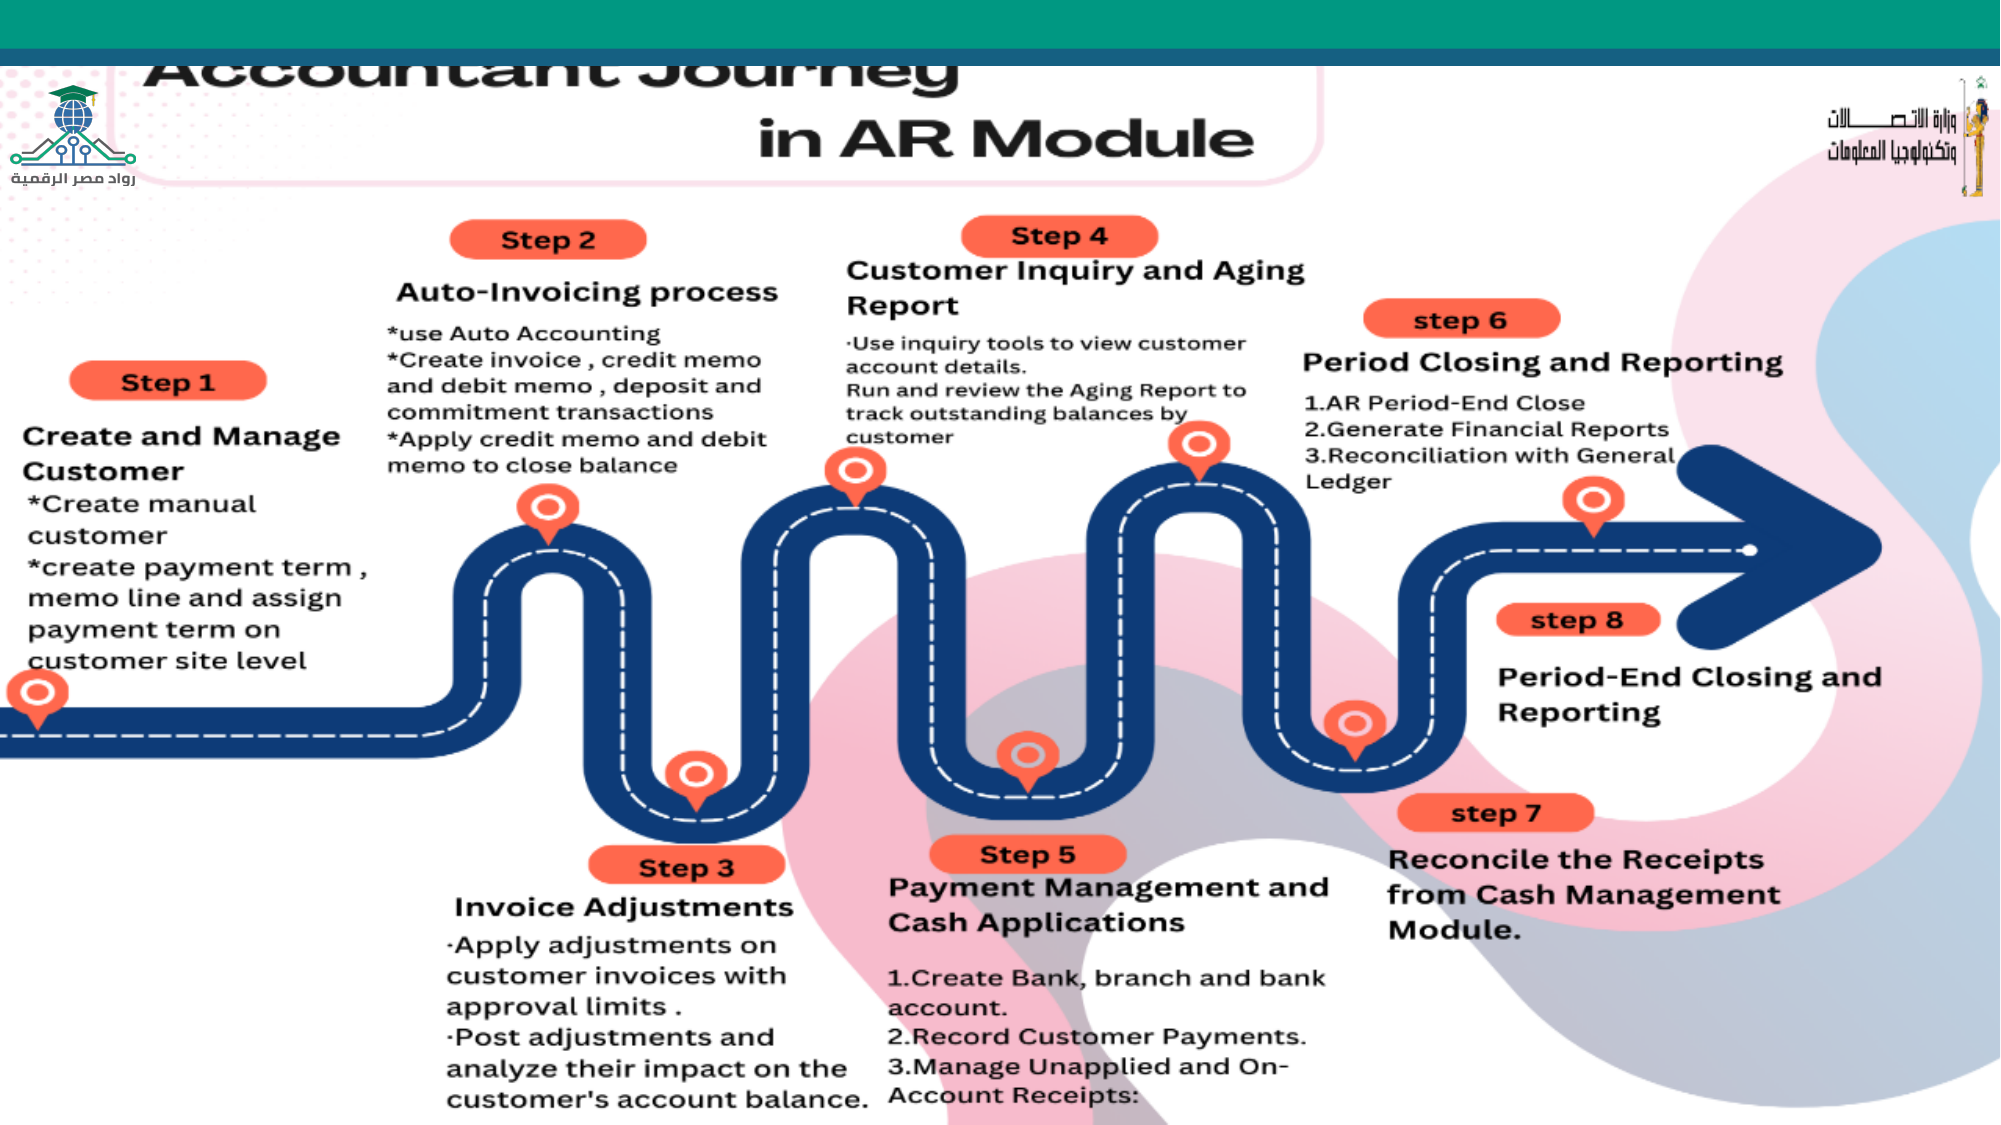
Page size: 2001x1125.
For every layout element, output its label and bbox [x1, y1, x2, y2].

list [10, 84, 136, 187]
text_box [0, 0, 2000, 47]
picture [0, 0, 2001, 1125]
text_box [0, 47, 2000, 67]
